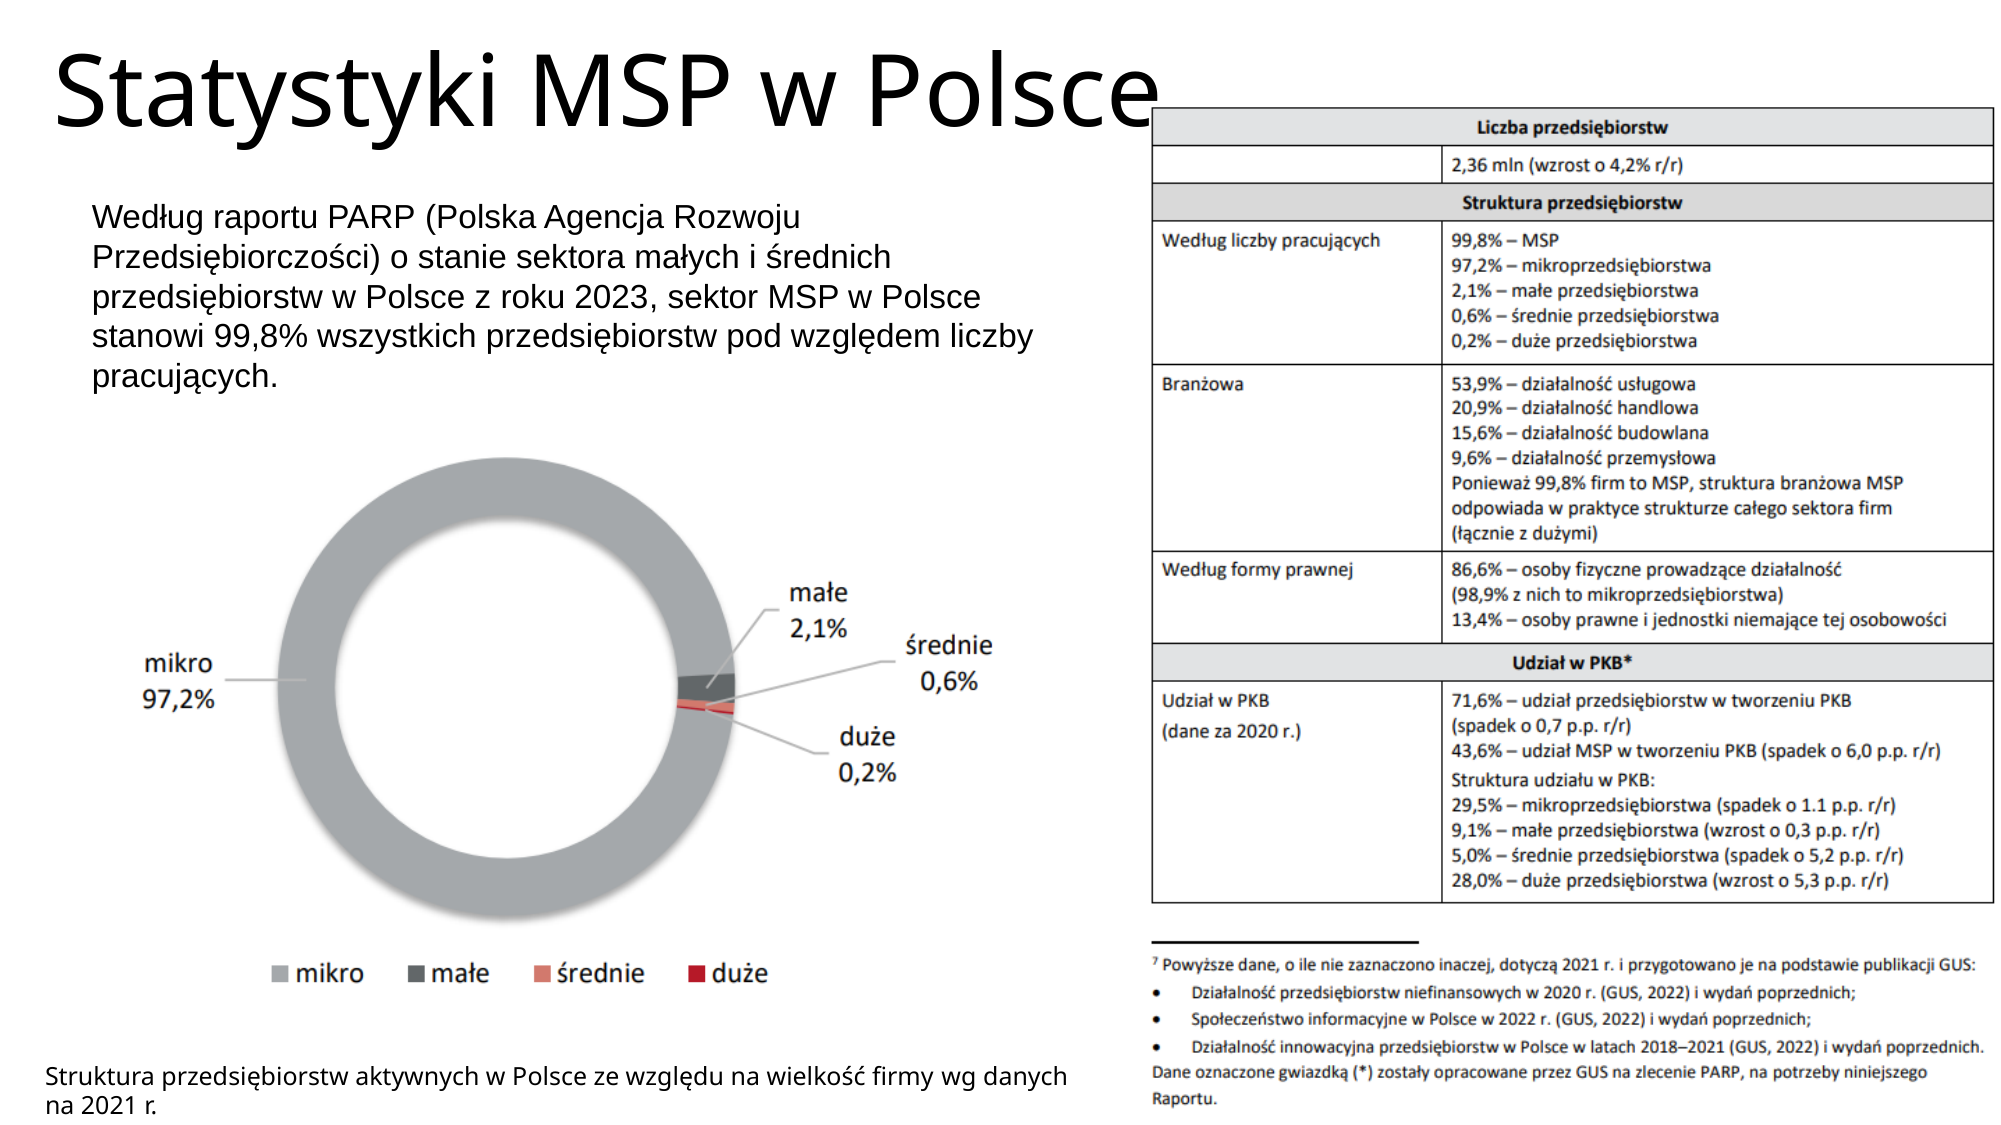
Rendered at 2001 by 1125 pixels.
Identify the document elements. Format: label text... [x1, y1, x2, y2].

text_box Struktura przedsiębiorstw aktywnych w Polsce ze względu na wielkość firmy wg danych na 2021 r. [30, 1052, 1119, 1125]
title Statystyki MSP w Polsce [0, 0, 1218, 155]
picture [101, 411, 1015, 1009]
picture [1148, 101, 2000, 1114]
subtitle Według raportu PARP (Polska Agencja Rozwoju Przedsiębiorczości) o stanie sektora małych i średnich przedsiębiorstw w Polsce z roku 2023, sektor MSP w Polsce stanowi 99,8% wszystkich przedsiębiorstw pod względem liczby pracujących. [77, 187, 1072, 390]
